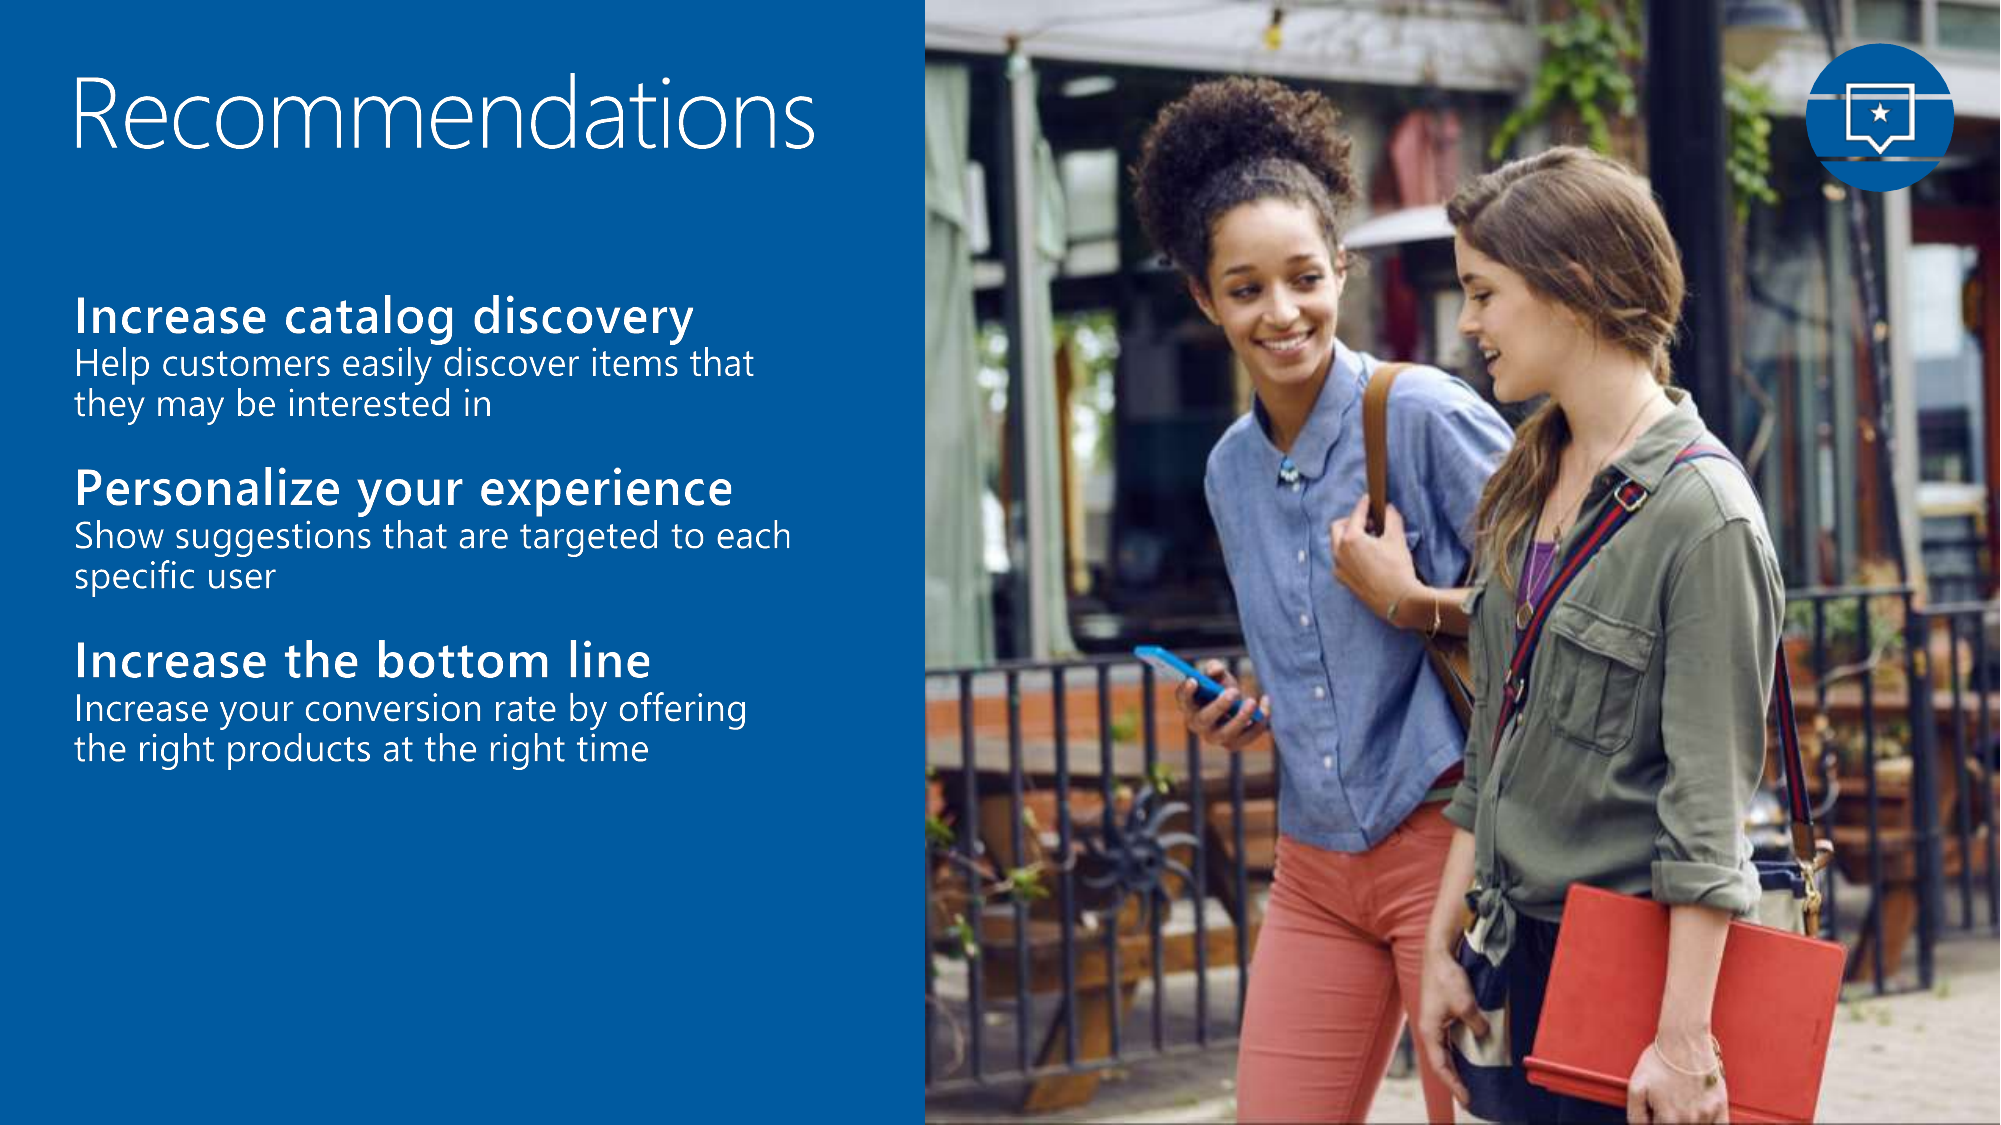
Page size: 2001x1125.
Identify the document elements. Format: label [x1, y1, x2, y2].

text_box [76, 520, 790, 557]
text_box [74, 733, 648, 770]
text_box [925, 0, 2000, 1125]
text_box [1815, 52, 1945, 183]
text_box [78, 640, 650, 678]
text_box [0, 0, 925, 1125]
text_box [77, 692, 745, 730]
text_box [1845, 183, 1915, 192]
text_box [1809, 82, 1815, 95]
text_box [78, 467, 732, 517]
text_box [1945, 99, 1955, 154]
text_box [76, 73, 814, 149]
text_box [77, 347, 754, 385]
text_box [1945, 81, 1951, 95]
text_box [74, 388, 490, 425]
text_box [1805, 99, 1815, 153]
text_box [78, 295, 694, 345]
text_box [1845, 43, 1915, 52]
text_box [75, 560, 276, 598]
